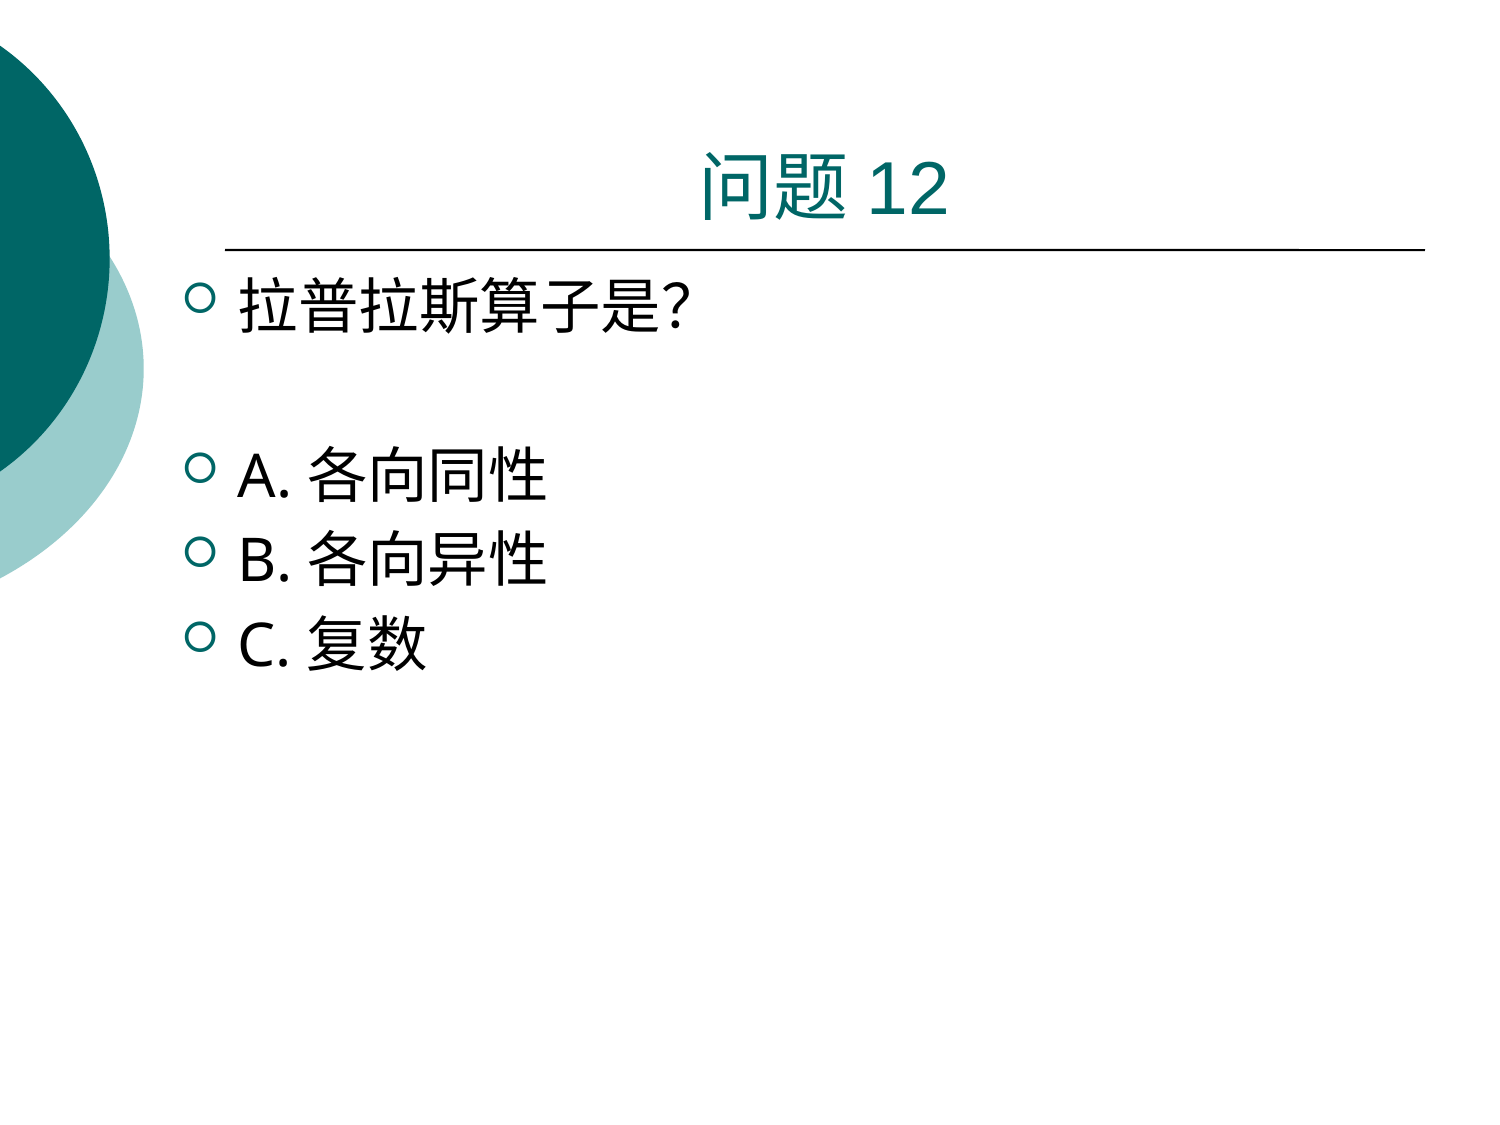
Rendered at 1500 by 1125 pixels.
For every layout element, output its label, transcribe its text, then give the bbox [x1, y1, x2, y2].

title 问题12 [224, 49, 1425, 238]
list 拉普拉斯算子是？ A.各向同性 B.各向异性 C.复数 [166, 260, 1425, 975]
